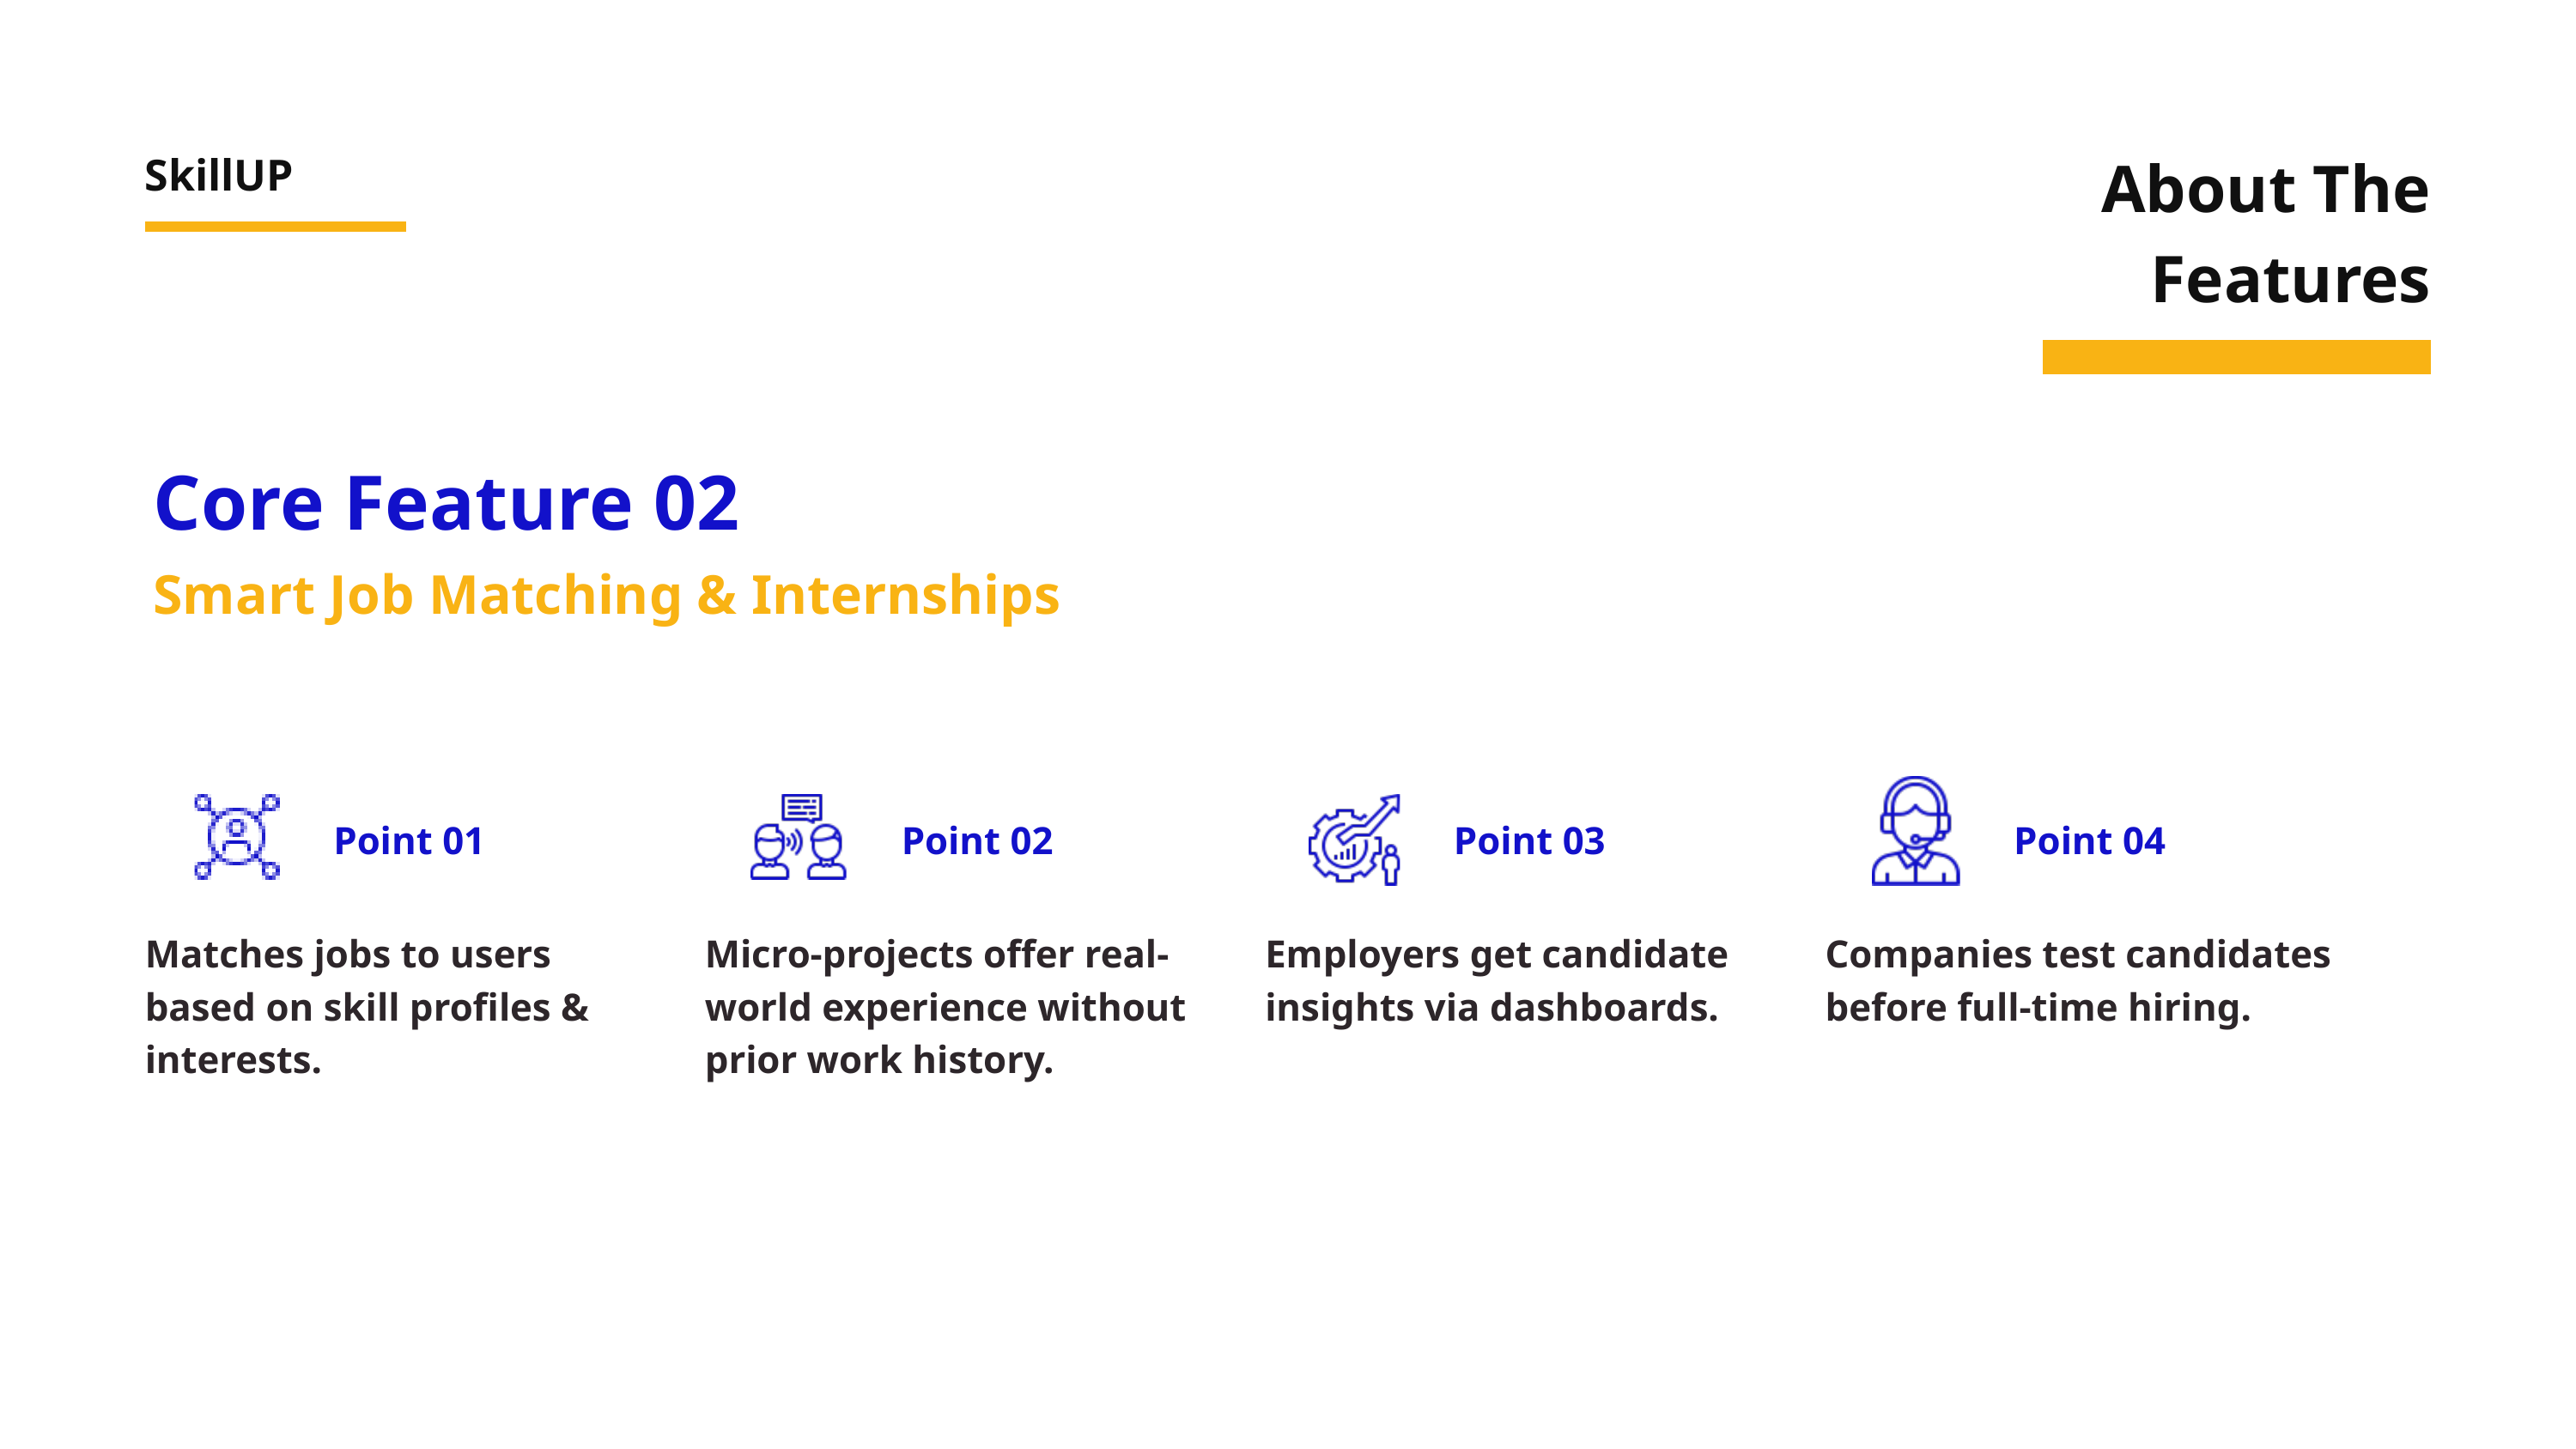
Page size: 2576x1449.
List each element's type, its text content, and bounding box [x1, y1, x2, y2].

text_box Point 01 [333, 809, 697, 862]
text_box Employers get candidate insights via dashboards. [1265, 923, 1818, 1028]
text_box Core Feature 02 [153, 475, 1062, 546]
text_box Micro-projects offer real-world experience without prior work history. [704, 923, 1257, 1082]
text_box [1872, 776, 1960, 886]
text_box Companies test candidates before full-time hiring. [1825, 923, 2378, 1028]
text_box [750, 794, 847, 880]
text_box [194, 794, 280, 880]
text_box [144, 221, 407, 232]
text_box Point 04 [2014, 809, 2378, 862]
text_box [2042, 339, 2432, 375]
text_box Smart Job Matching & Internships [153, 574, 1598, 625]
text_box Point 02 [901, 809, 1266, 862]
text_box About The Features [1939, 135, 2432, 316]
text_box SkillUP [144, 139, 637, 200]
text_box Point 03 [1453, 809, 1818, 862]
text_box Matches jobs to users based on skill profiles & interests. [144, 923, 637, 1082]
text_box [1309, 794, 1400, 886]
